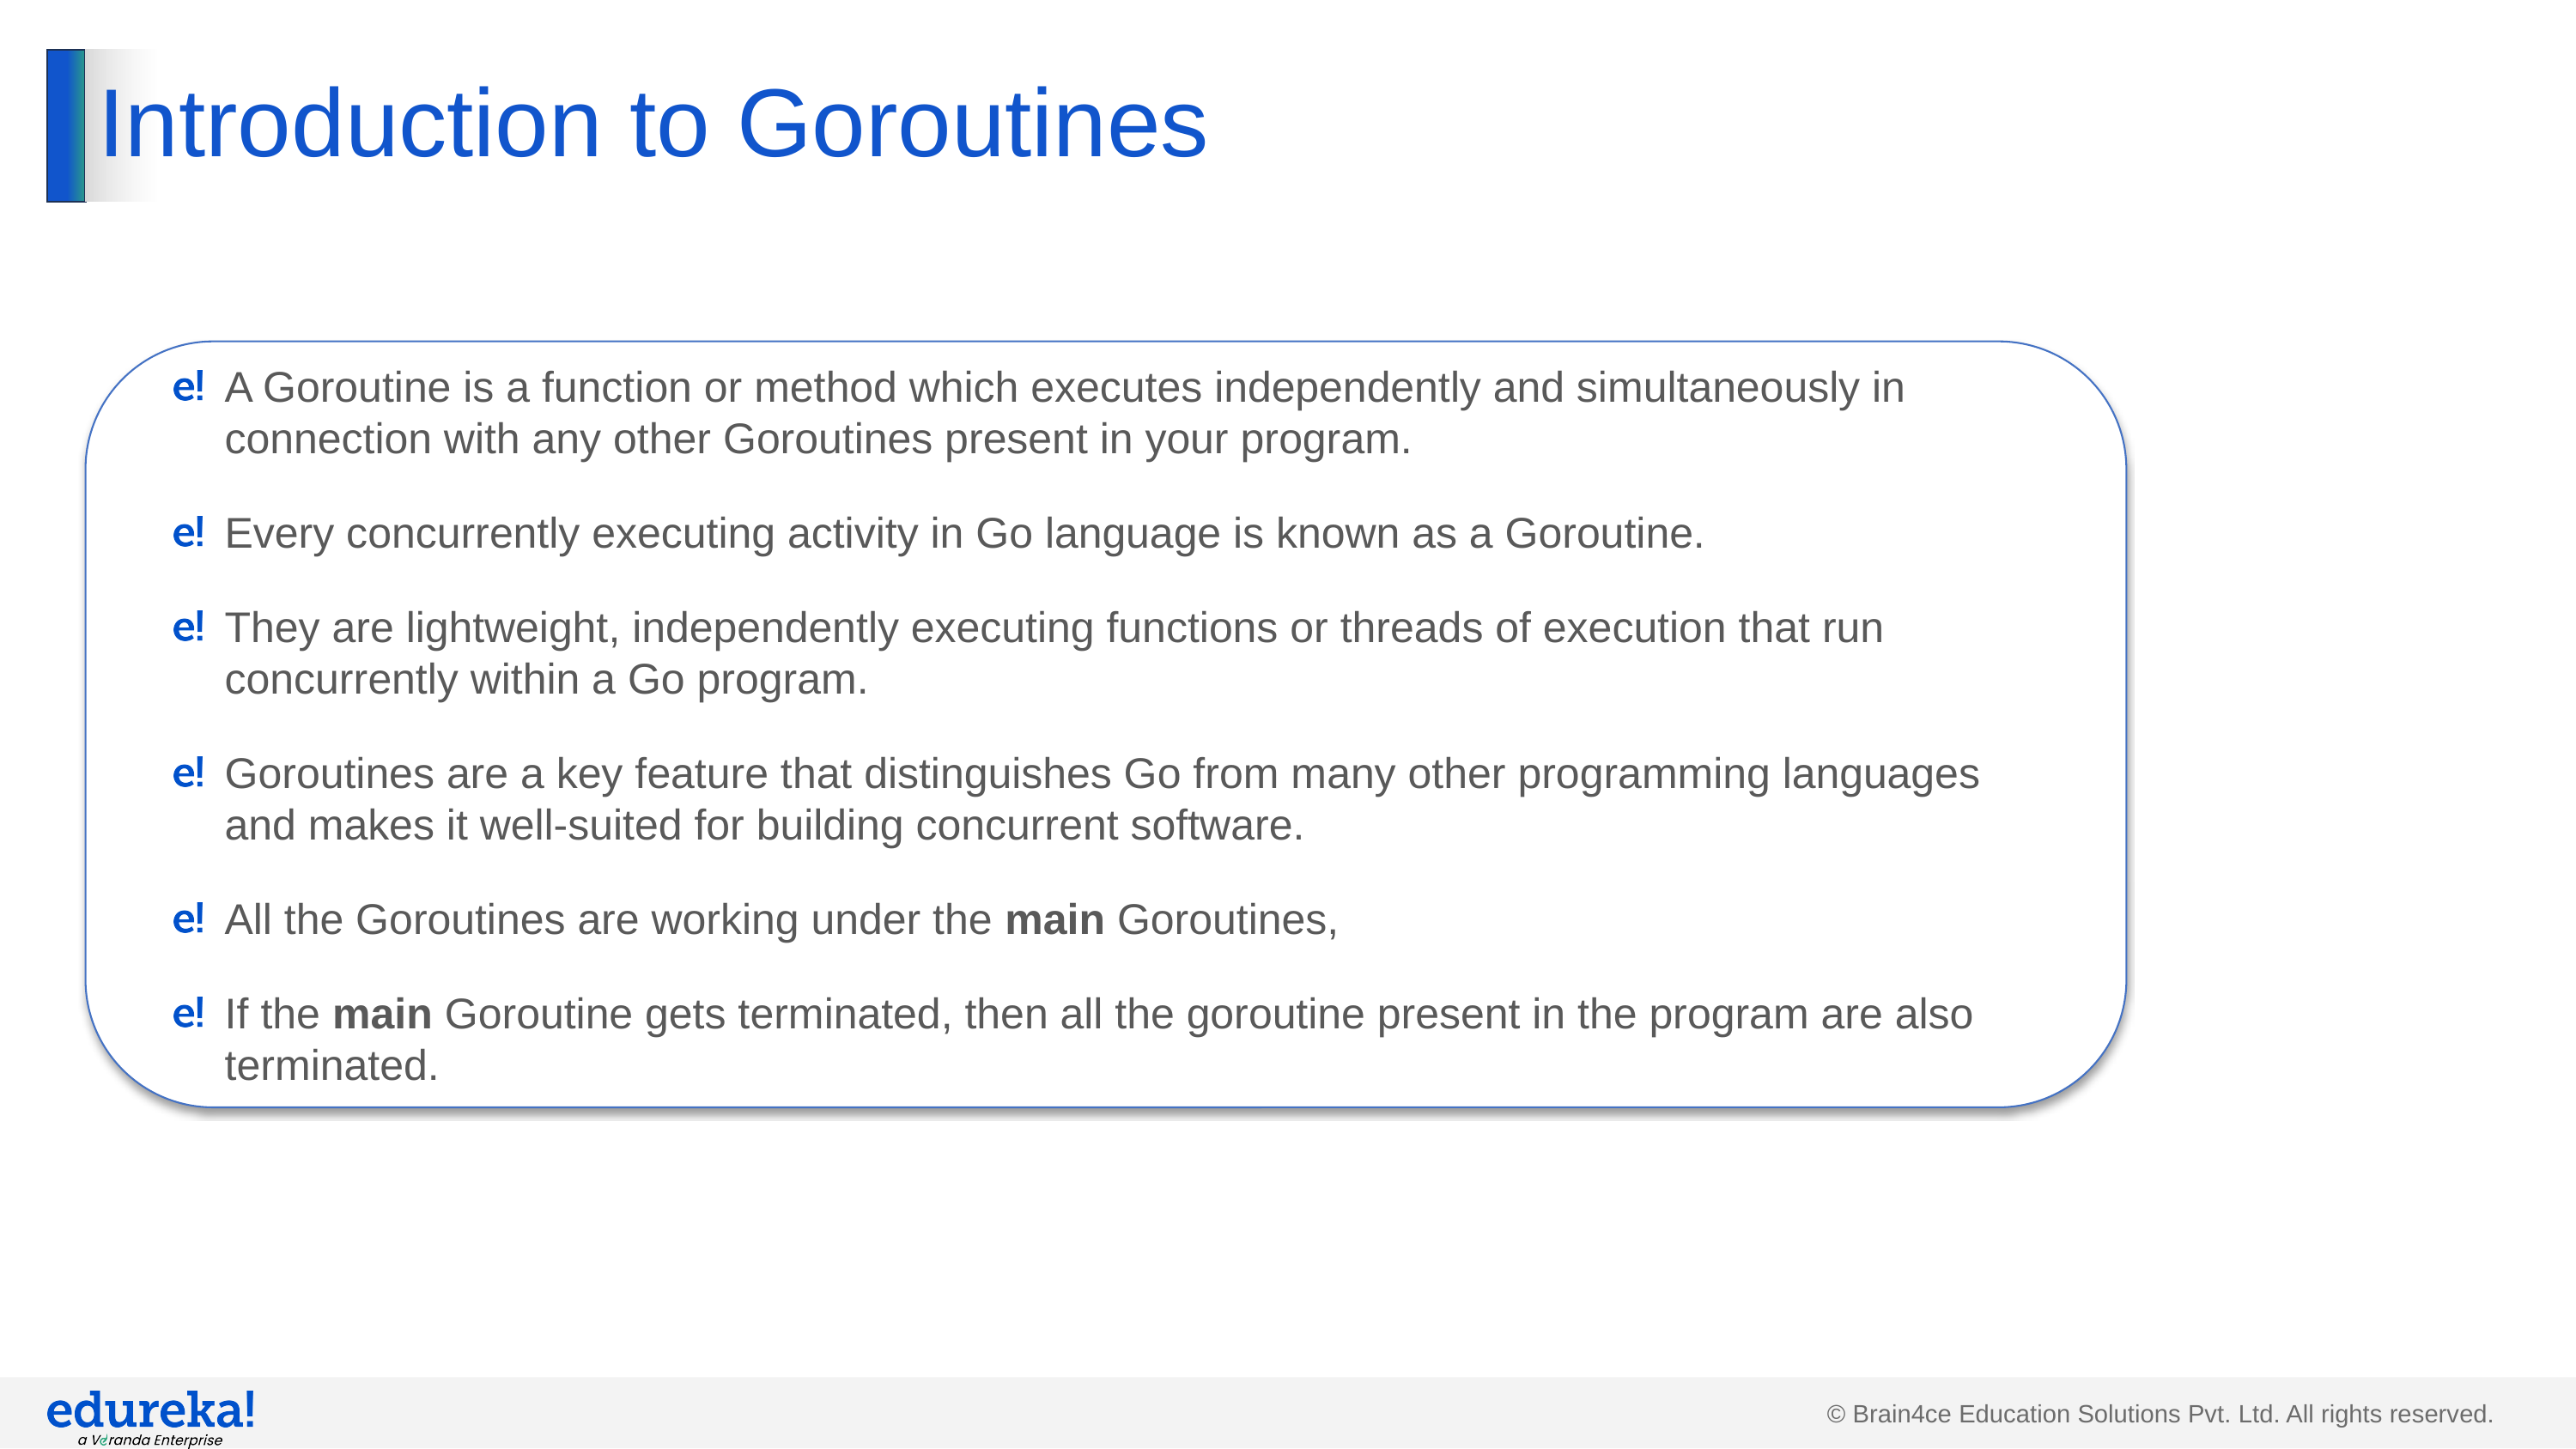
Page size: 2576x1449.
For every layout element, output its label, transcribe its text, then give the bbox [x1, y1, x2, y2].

picture [173, 902, 203, 933]
picture [47, 1391, 253, 1449]
text_box A Goroutine is a function or method which executes independently and simultaneously in connection with any other Goroutines present in your program. Every concurrently executing activity in Go language is known as a Goroutine. They are lightweight, independently executing functions or threads of execution that run concurrently within a Go program. Goroutines are a key feature that distinguishes Go from many other programming languages and makes it well-suited for building concurrent software. All the Goroutines are working under the main Goroutines, If the main Goroutine gets terminated, then all the goroutine present in the program are also terminated. [85, 341, 2127, 1108]
picture [173, 756, 203, 787]
title Introduction to Goroutines [85, 49, 2491, 202]
picture [173, 516, 203, 547]
picture [173, 370, 203, 401]
picture [173, 997, 203, 1028]
picture [173, 610, 203, 641]
